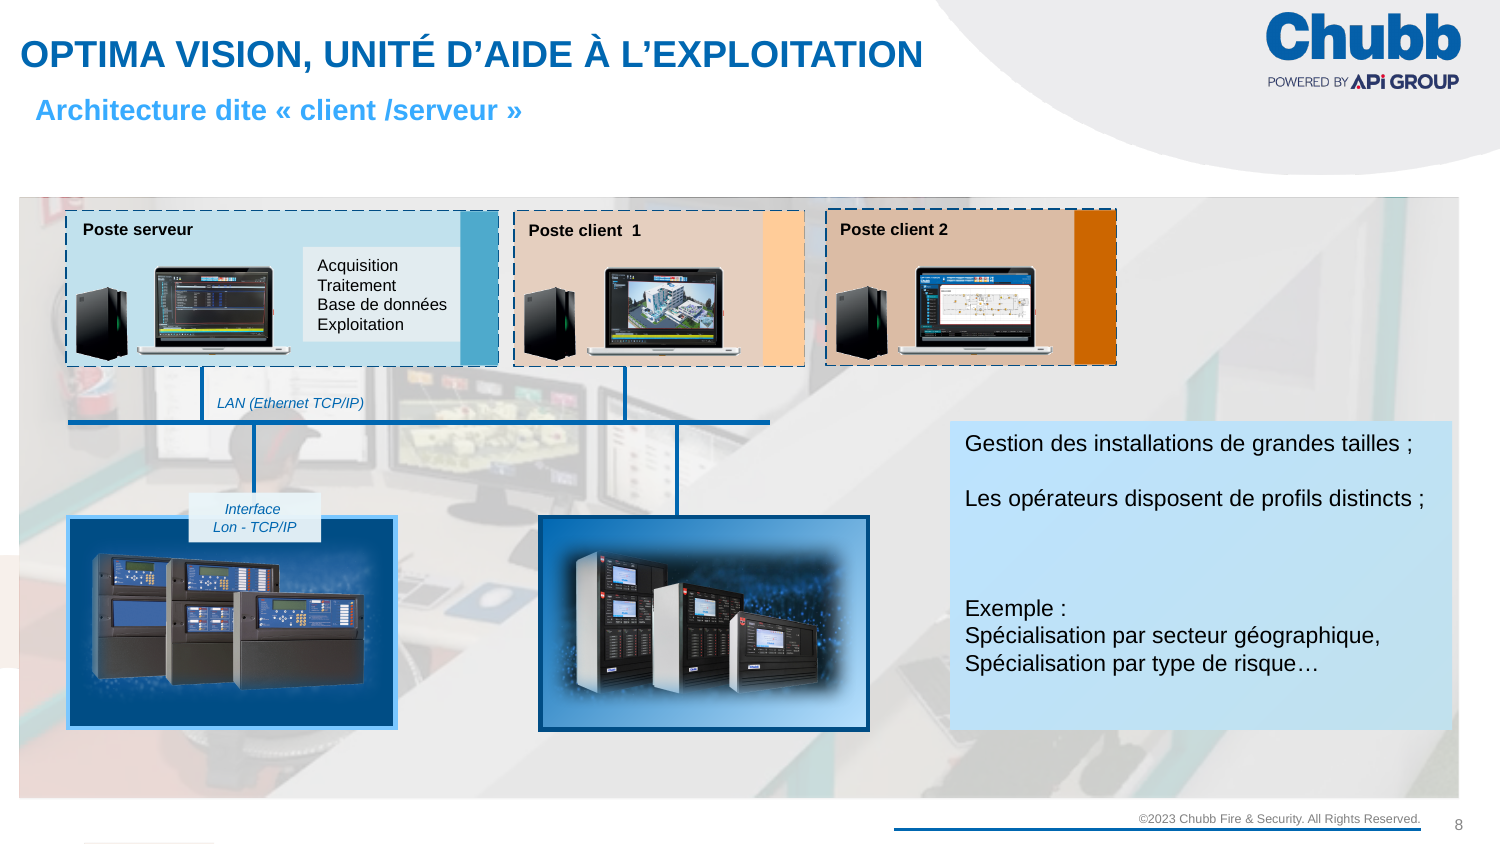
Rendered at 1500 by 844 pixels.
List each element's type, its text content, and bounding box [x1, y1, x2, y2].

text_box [65, 209, 1453, 730]
text_box Architecture dite « client /serveur » [20, 66, 1152, 134]
picture [0, 197, 1459, 844]
slide_number 8 [1433, 812, 1464, 834]
picture [834, 0, 1500, 175]
title Optima Vision, unité d’aide à l’exploitation [20, 12, 1125, 66]
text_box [74, 266, 291, 362]
